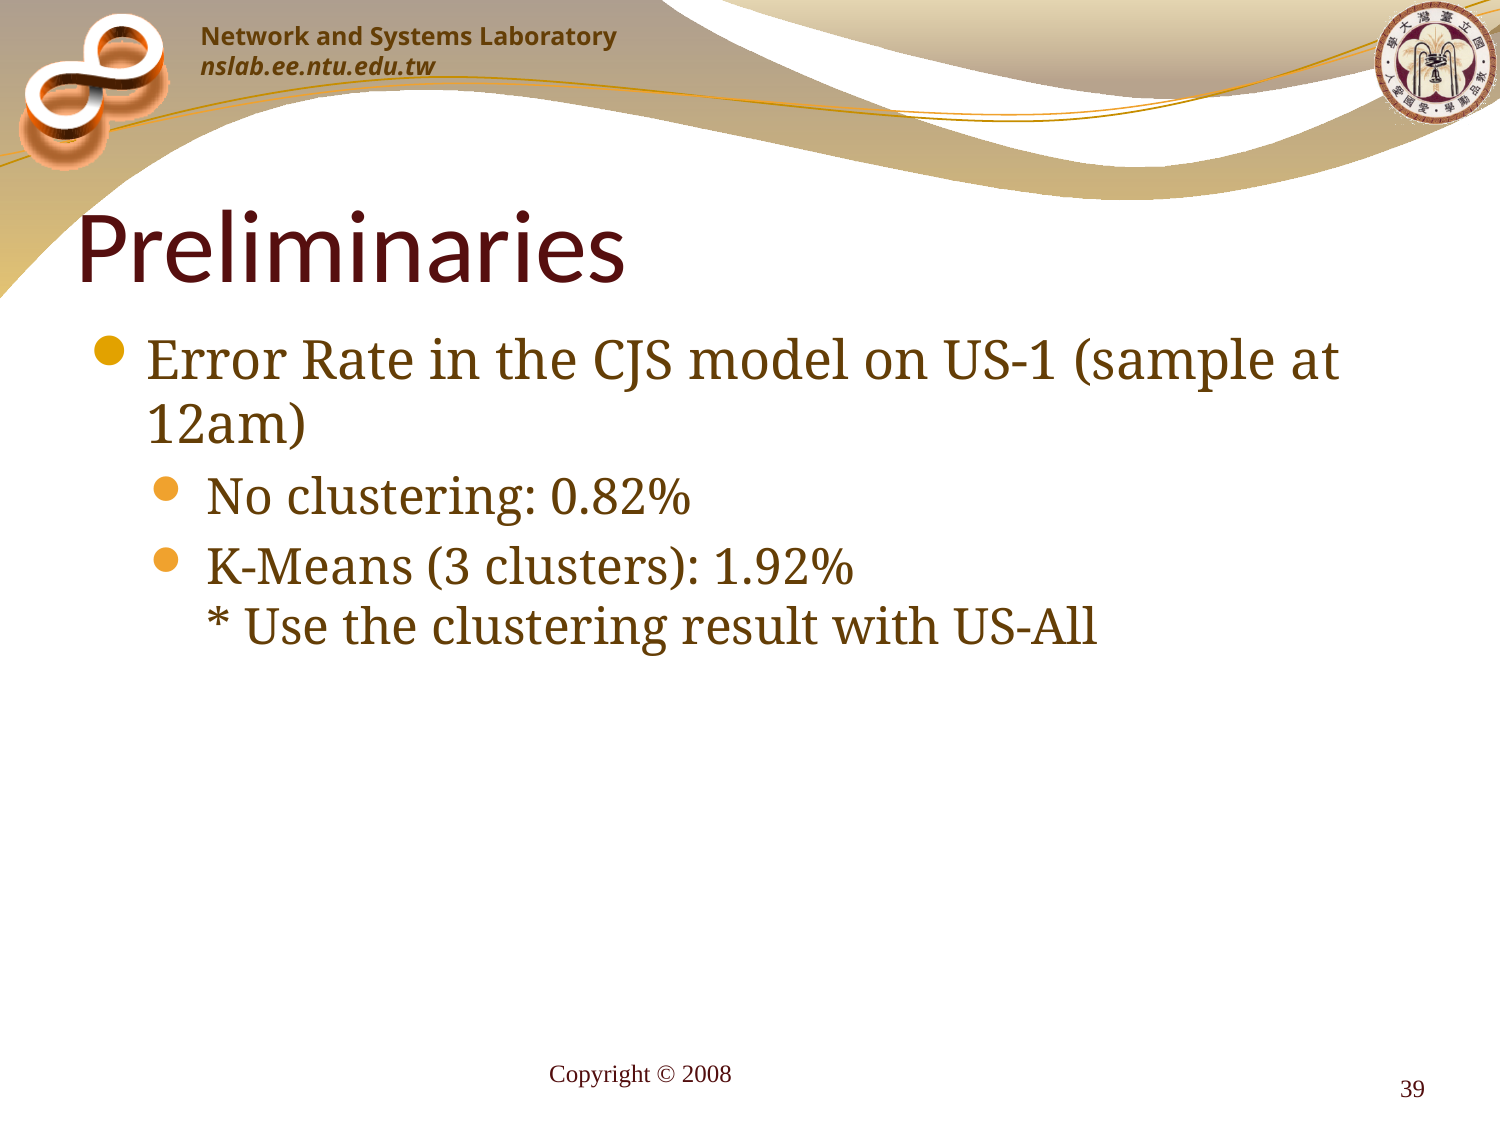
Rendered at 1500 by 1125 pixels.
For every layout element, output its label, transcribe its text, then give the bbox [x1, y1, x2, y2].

picture [0, 0, 188, 177]
footer Copyright © 2008 [548, 1042, 1100, 1103]
picture [1371, 0, 1500, 125]
list Error Rate in the CJS model on US-1 (sample at 12am) No clustering: 0.82% K-Means (3 clusters): 1.92% * Use the clustering result with US-All [75, 317, 1425, 1038]
title Preliminaries [75, 115, 1425, 304]
slide_number 39 [1299, 1042, 1425, 1103]
